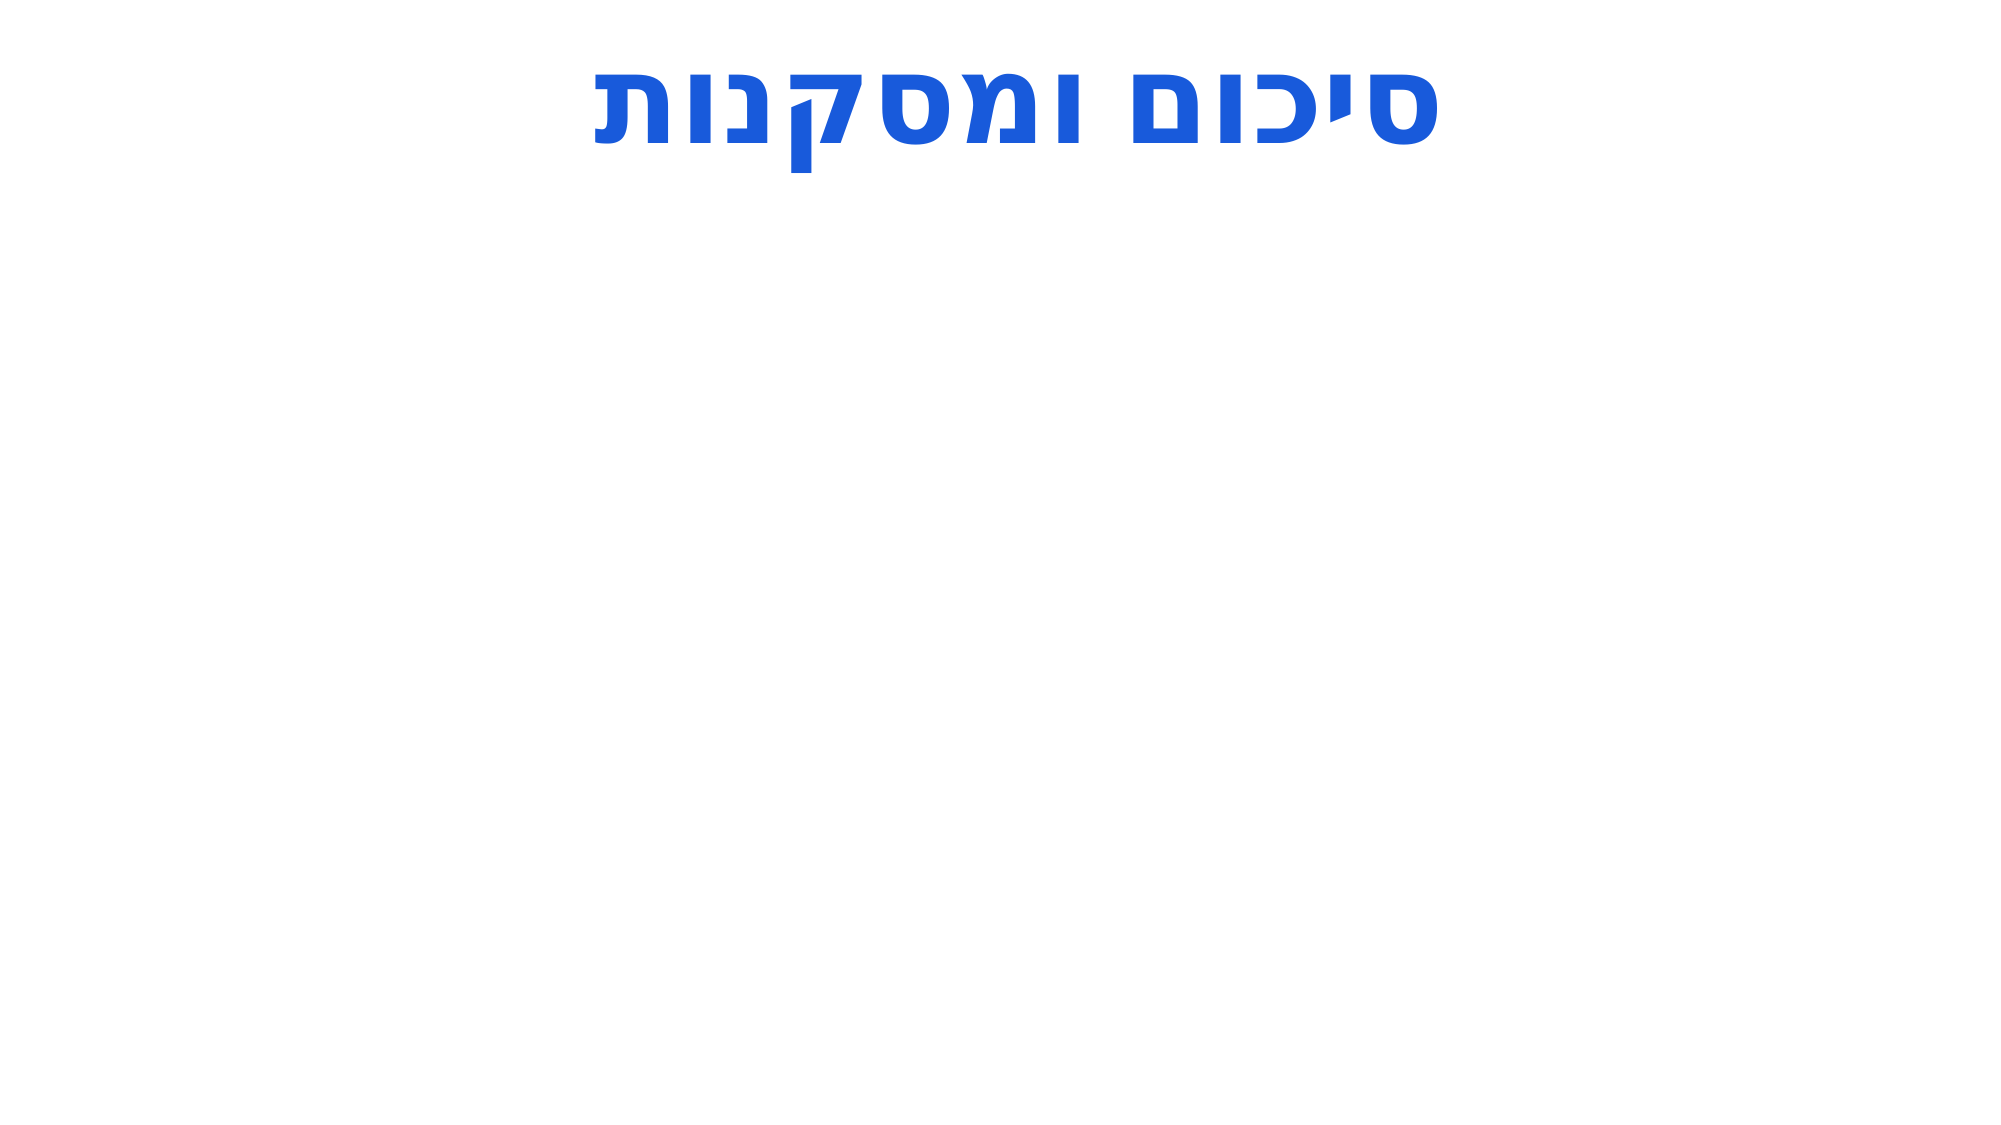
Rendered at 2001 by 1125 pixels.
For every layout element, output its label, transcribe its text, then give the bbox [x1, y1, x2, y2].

text_box סיכום ומסקנות [579, 11, 1460, 177]
